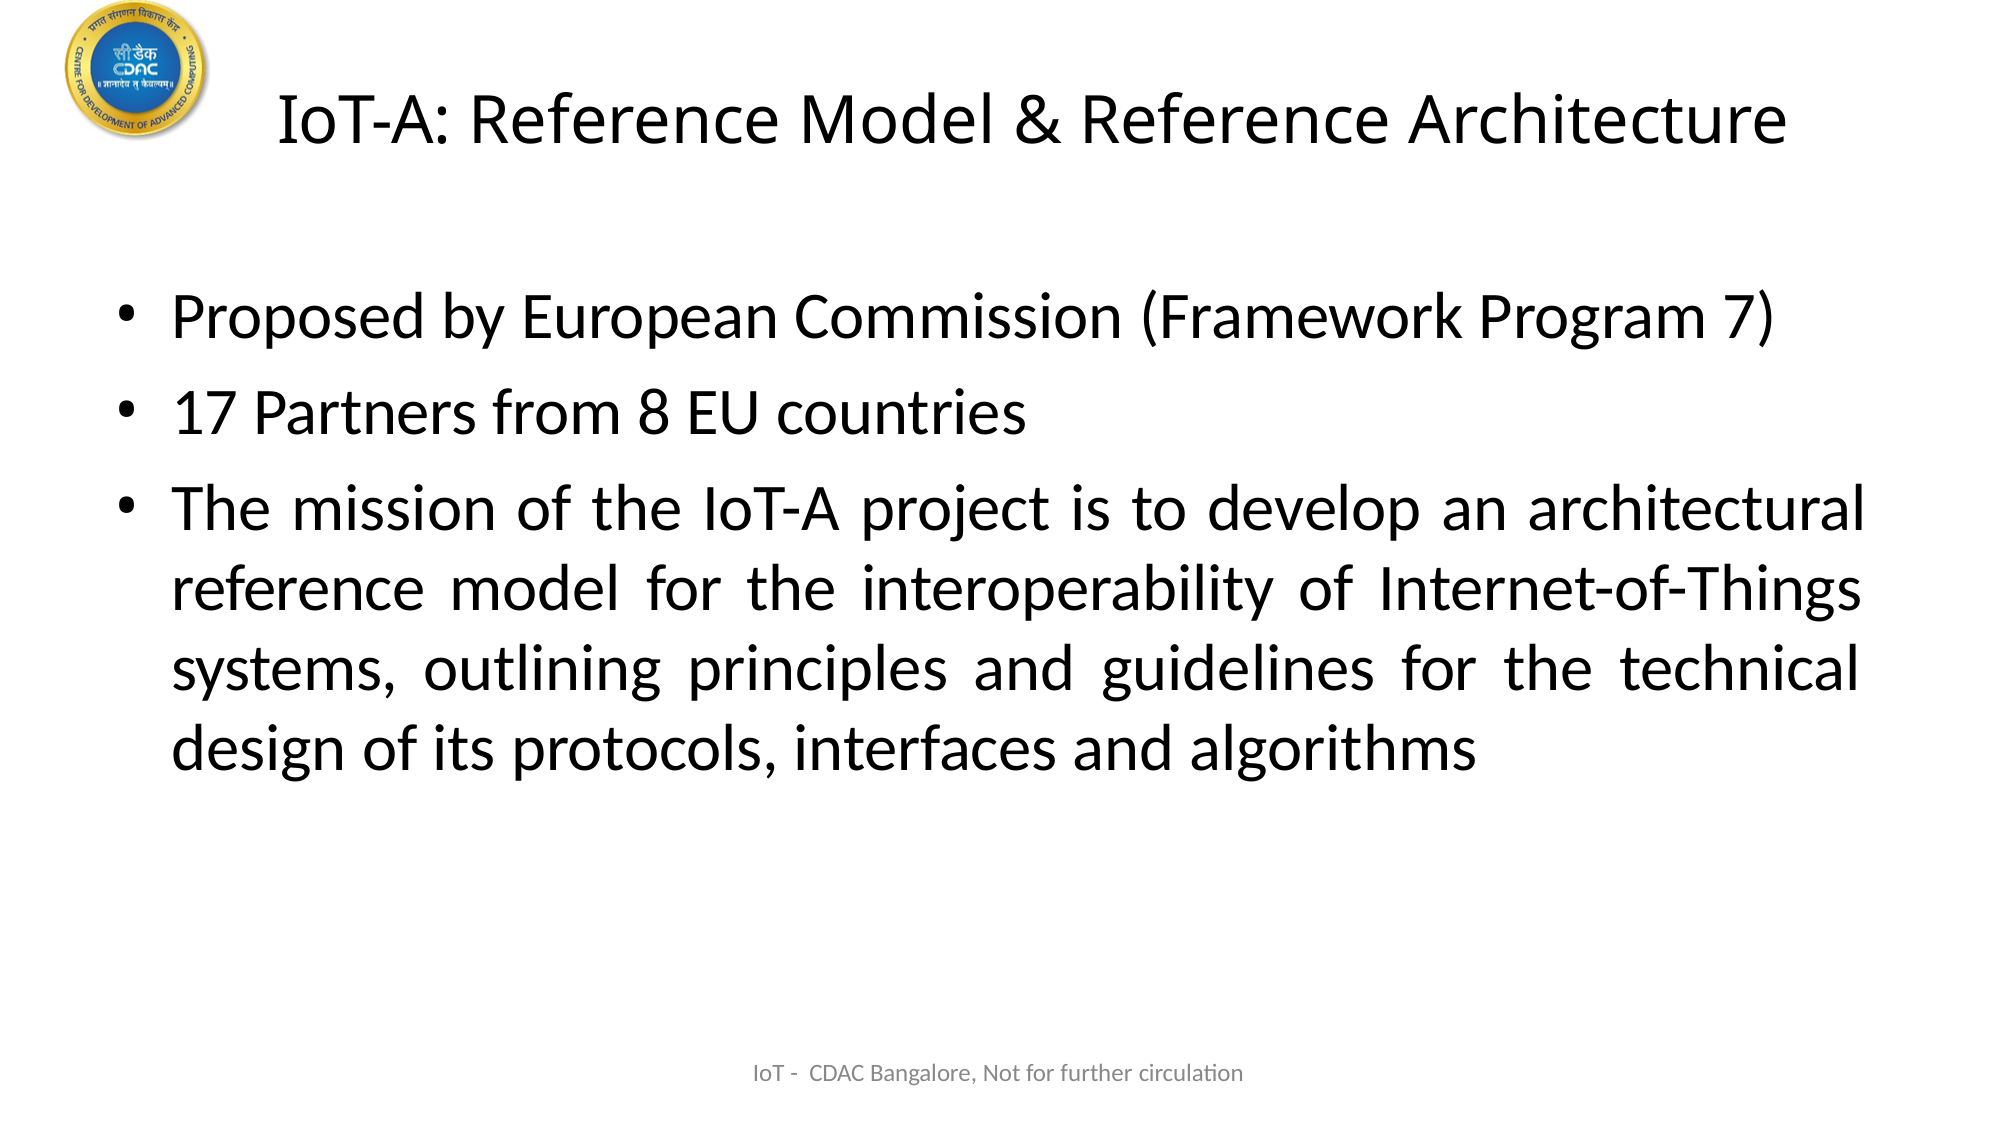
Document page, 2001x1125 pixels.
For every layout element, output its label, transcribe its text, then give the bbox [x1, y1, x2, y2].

text_box IoT-A: Reference Model & Reference Architecture Proposed by European Commission (Framework Program 7) 17 Partners from 8 EU countries The mission of the IoT-A project is to develop an architectural reference model for the interoperability of Internet-of-Things systems, outlining principles and guidelines for the technical design of its protocols, interfaces and algorithms [112, 74, 1888, 784]
picture [0, 0, 269, 142]
slide_number IoT - CDAC Bangalore, Not for further circulation [750, 1060, 1249, 1125]
